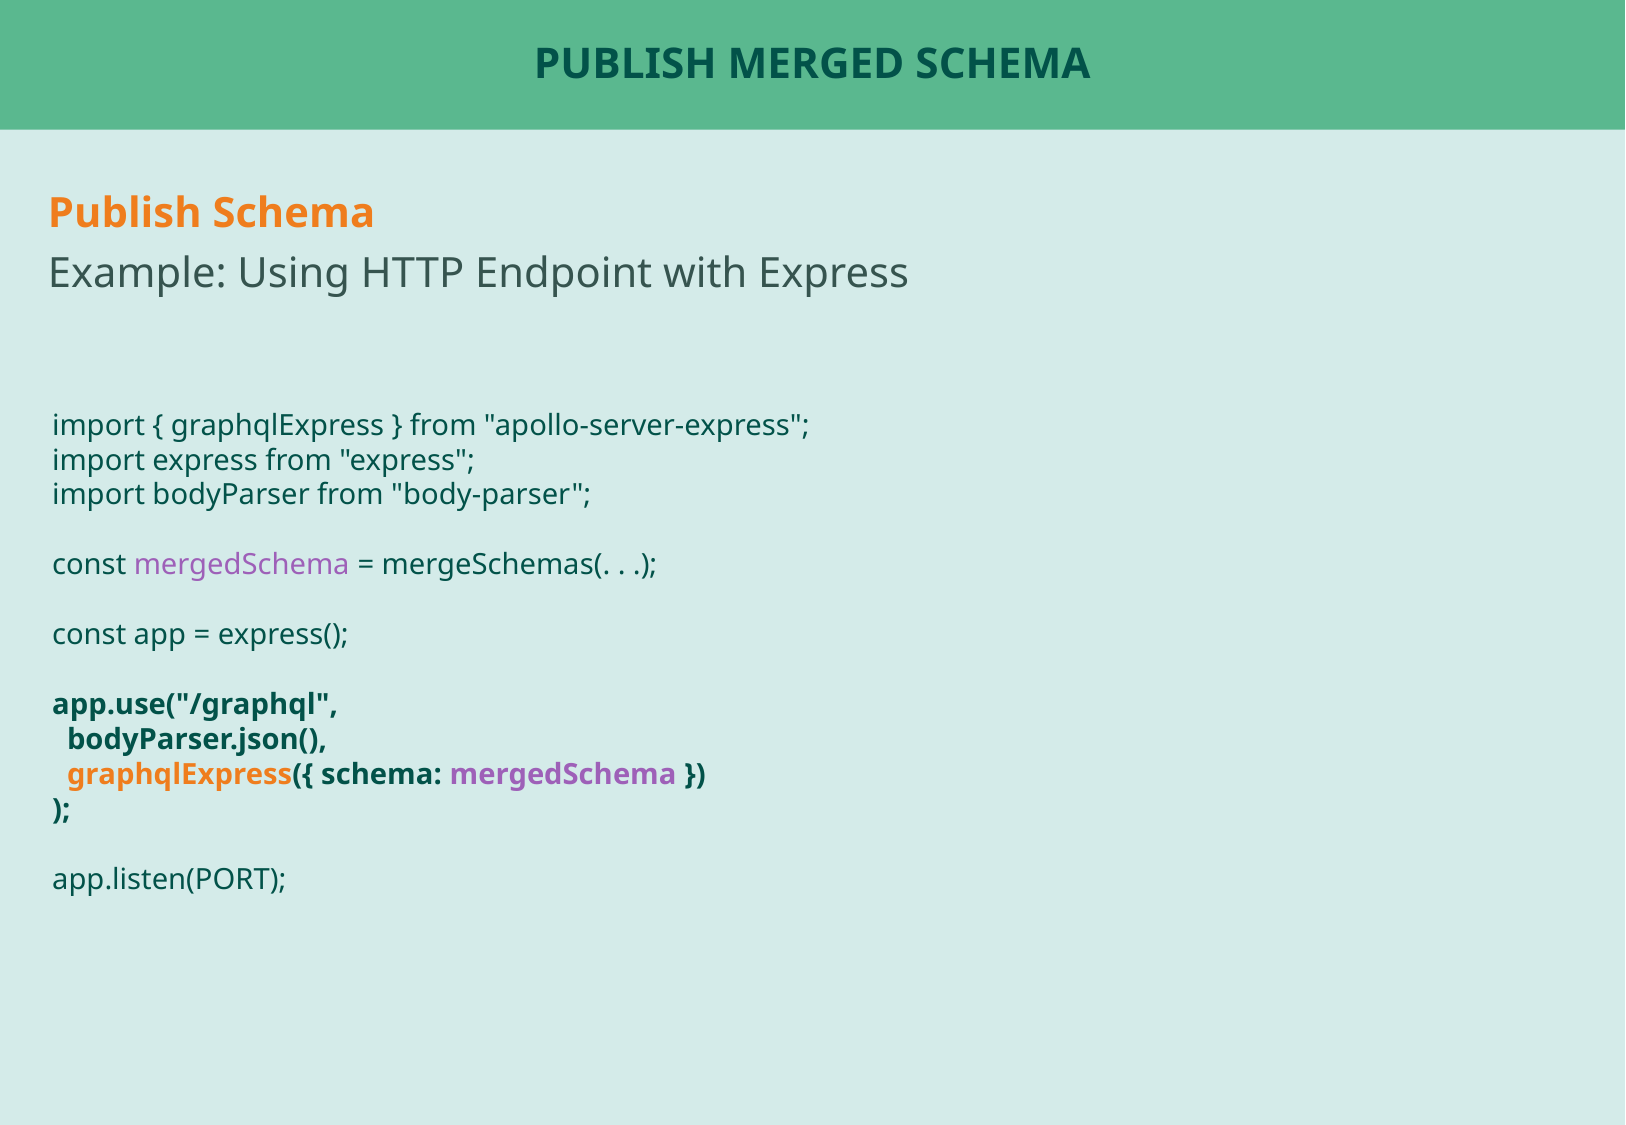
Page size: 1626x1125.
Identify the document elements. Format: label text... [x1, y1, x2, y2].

text_box import { graphqlExpress } from "apollo-server-express"; import express from "express"; import bodyParser from "body-parser"; const mergedSchema = mergeSchemas(. . .); const app = express(); app.use("/graphql", bodyParser.json(), graphqlExpress({ schema: mergedSchema }) ); app.listen(PORT); [52, 405, 1571, 896]
text_box Publish Schema Example: Using HTTP Endpoint with Express [33, 168, 1592, 376]
title Publish merged Schema [0, 0, 1625, 130]
